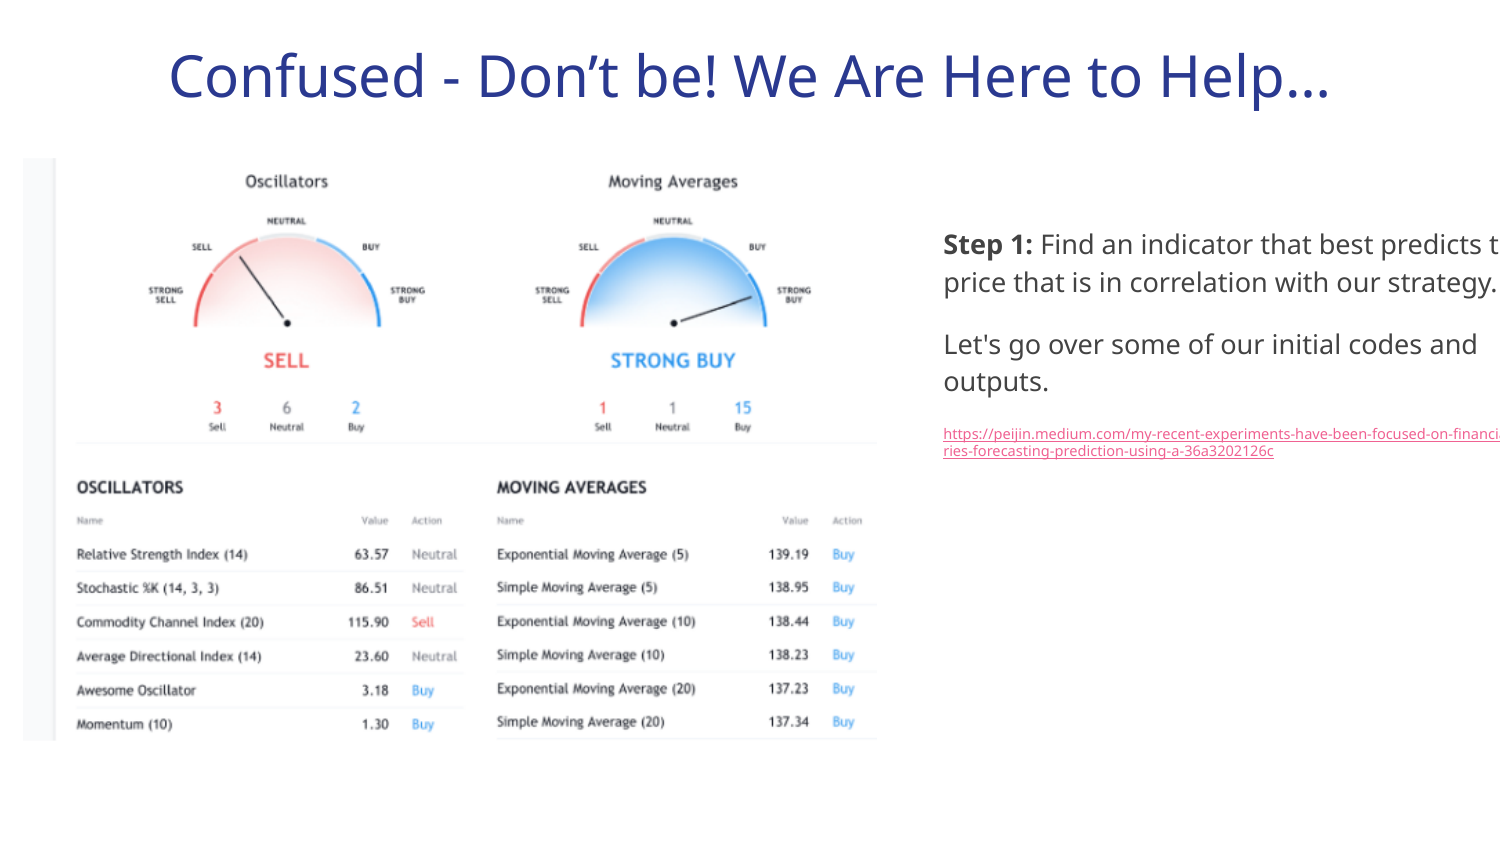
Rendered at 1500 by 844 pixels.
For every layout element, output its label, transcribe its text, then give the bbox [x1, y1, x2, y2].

list Step 1: Find an indicator that best predicts the price that is in correlation with our strategy. Let's go over some of our initial codes and outputs. https://peijin.medium.com/my-recent-experiments-have-been-focused-on-financial-time-series-forecasting-prediction-using-a-36a3202126c [928, 147, 1500, 696]
title Confused - Don’t be! We Are Here to Help… [51, 24, 1449, 124]
picture [23, 158, 877, 746]
